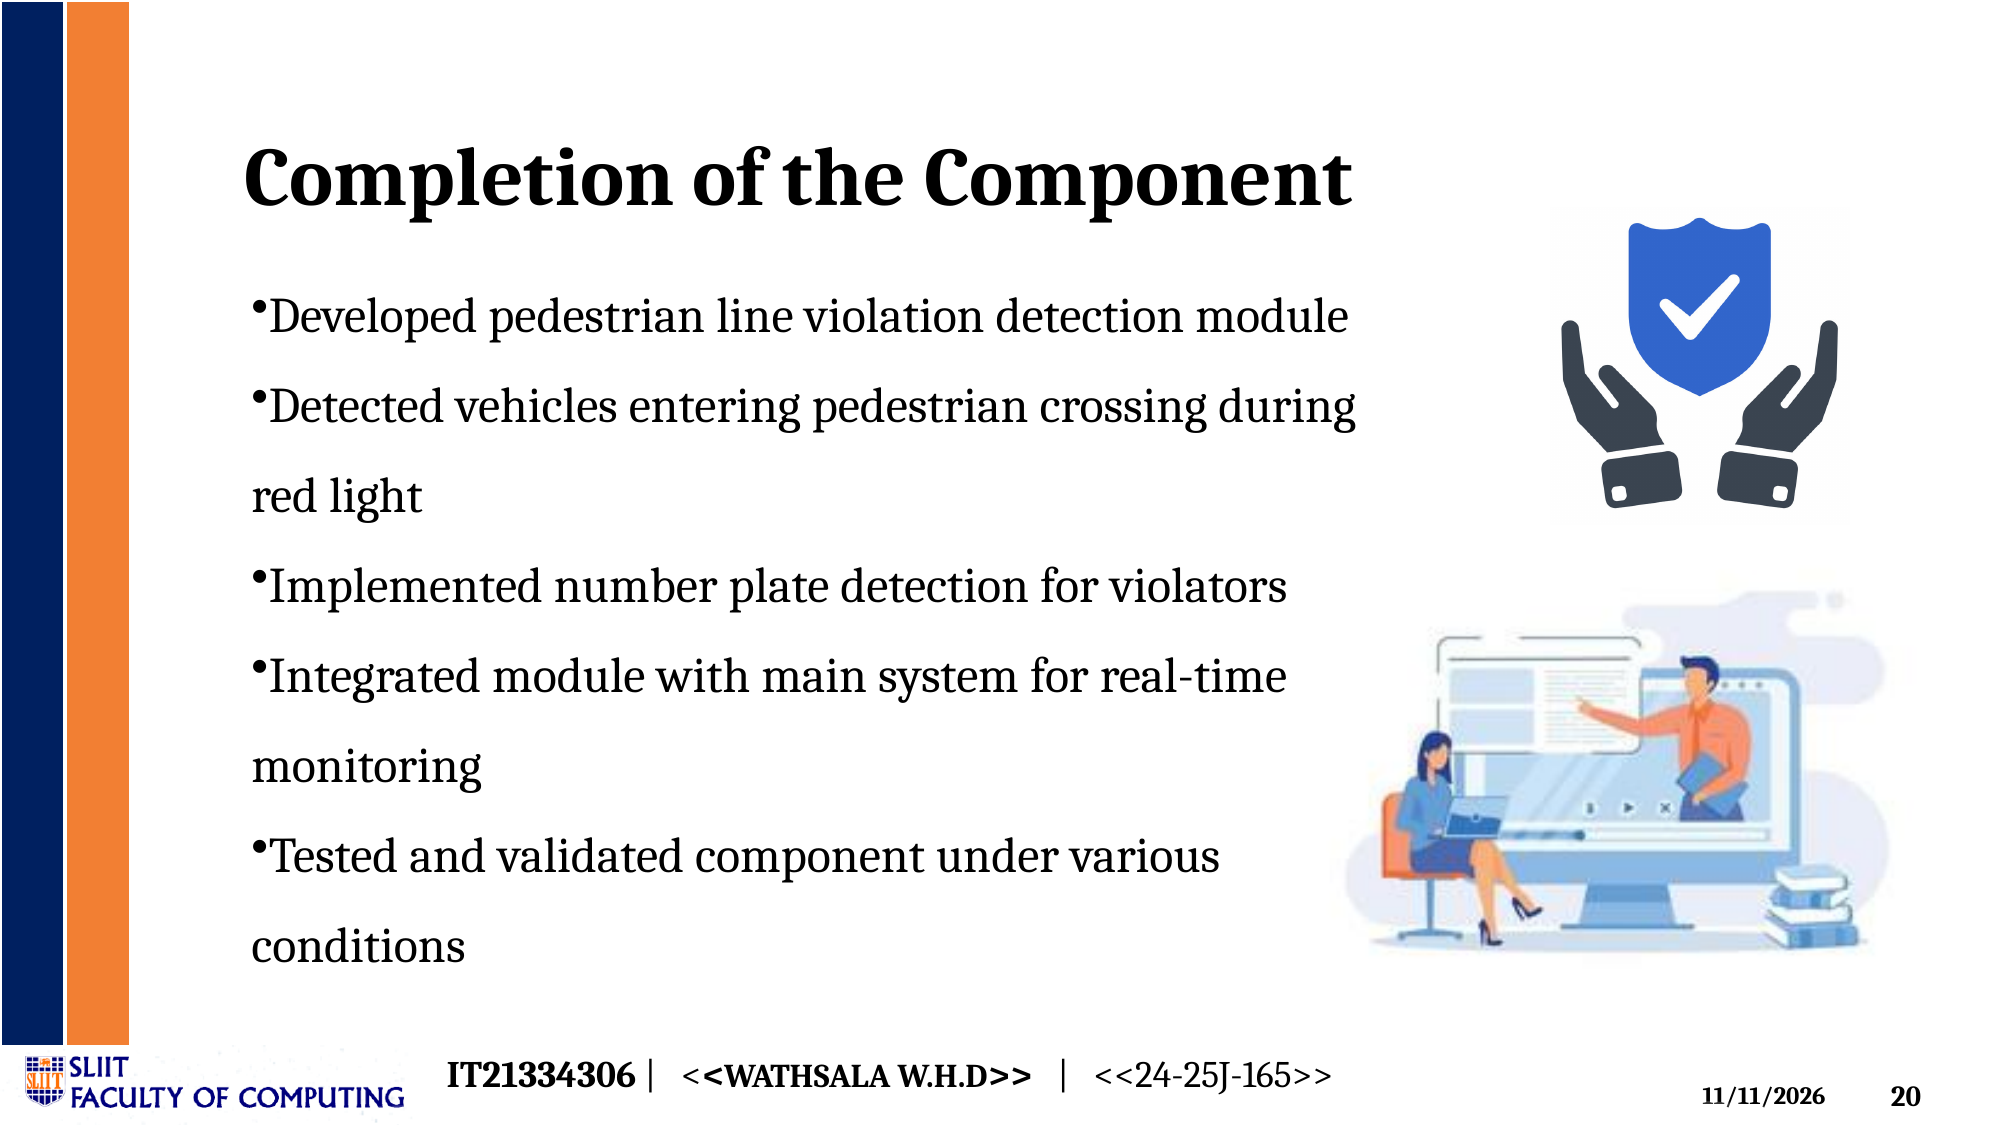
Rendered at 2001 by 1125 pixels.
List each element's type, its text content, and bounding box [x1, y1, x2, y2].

picture [0, 1045, 413, 1124]
text_box IT21334306 | <<Wathsala W.H.D>> | <<24-25J-165>> [430, 1063, 1552, 1125]
text_box Developed pedestrian line violation detection module Detected vehicles entering pedestrian crossing during red light Implemented number plate detection for violators Integrated module with main system for real-time monitoring Tested and validated component under various conditions [236, 244, 1398, 980]
text_box Completion of the Component [229, 114, 1511, 230]
picture [1253, 530, 1982, 1015]
picture [1550, 207, 1850, 525]
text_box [0, 0, 131, 1048]
